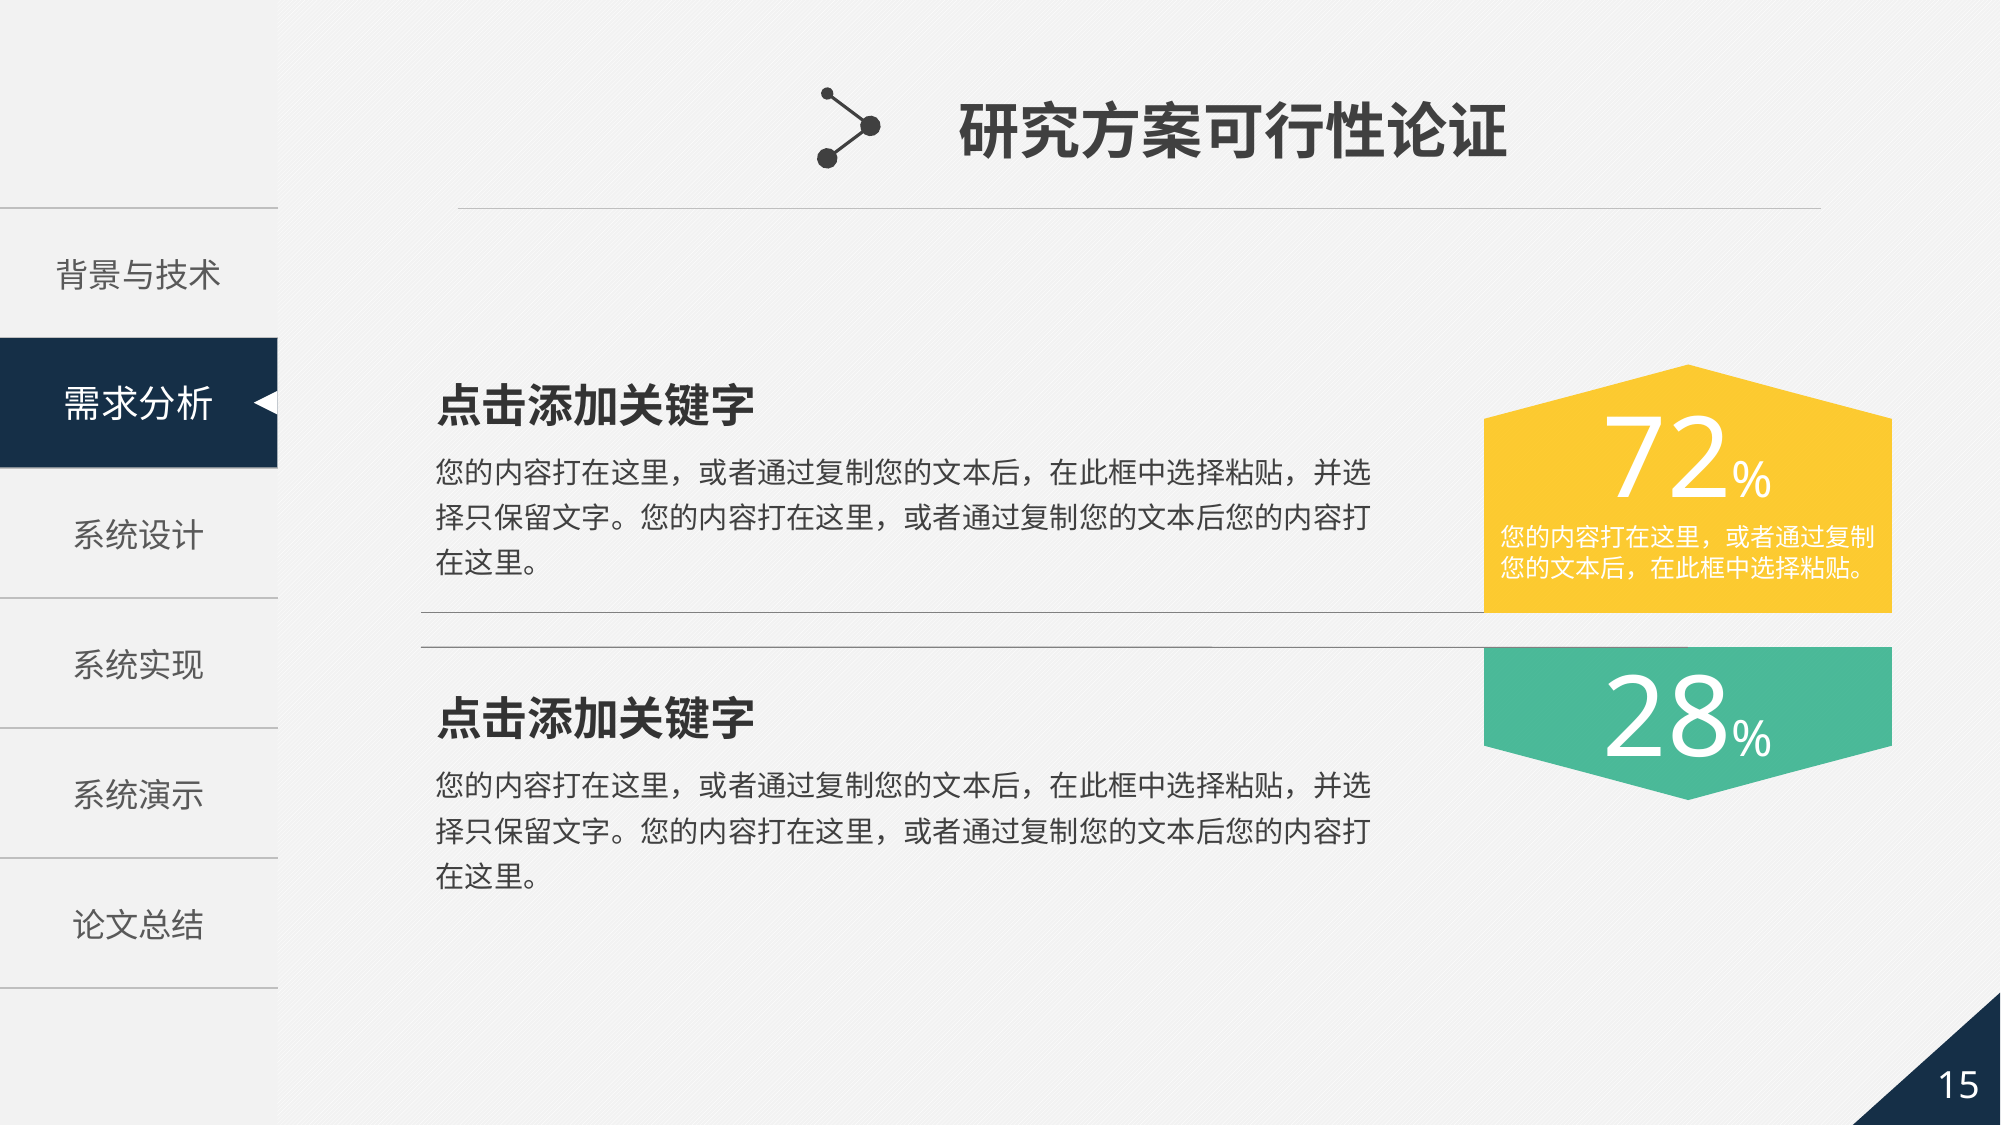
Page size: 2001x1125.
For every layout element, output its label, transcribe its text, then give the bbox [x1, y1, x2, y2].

text_box 72% 您的内容打在这里，或者通过复制您的文本后，在此框中选择粘贴。 [1484, 364, 1892, 613]
text_box 研究方案可行性论证 [943, 84, 1524, 173]
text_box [827, 93, 871, 159]
text_box 您的内容打在这里，或者通过复制您的文本后，在此框中选择粘贴，并选择只保留文字。您的内容打在这里，或者通过复制您的文本后您的内容打在这里。 [420, 749, 1402, 901]
text_box 点击添加关键字 [421, 368, 879, 436]
text_box 点击添加关键字 [421, 682, 879, 749]
text_box 您的内容打在这里，或者通过复制您的文本后，在此框中选择粘贴，并选择只保留文字。您的内容打在这里，或者通过复制您的文本后您的内容打在这里。 [420, 436, 1402, 588]
text_box 28% [1484, 647, 1892, 801]
